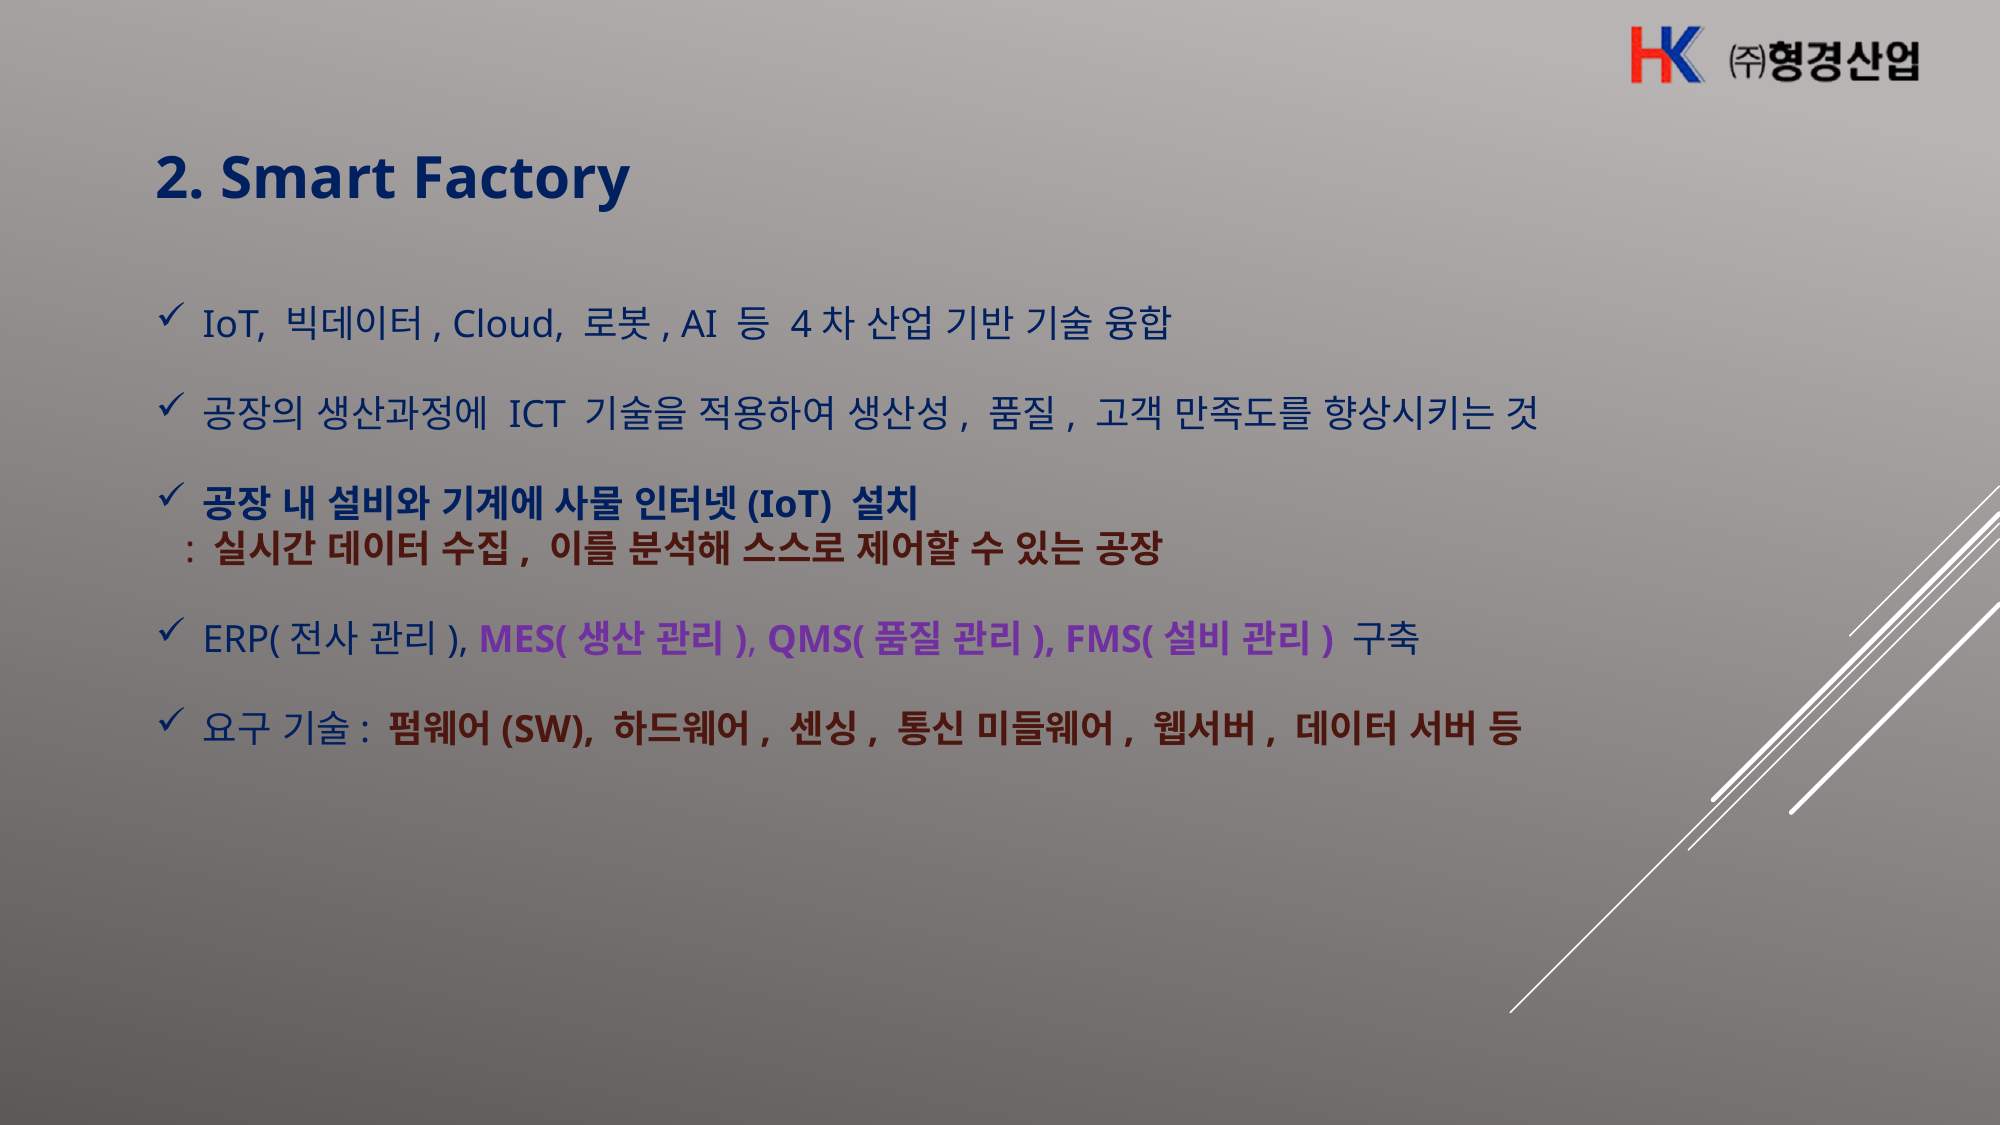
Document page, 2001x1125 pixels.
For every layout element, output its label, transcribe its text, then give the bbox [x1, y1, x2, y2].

picture [1624, 19, 1926, 88]
text_box 2. Smart Factory IoT, 빅데이터, Cloud, 로봇, AI 등 4차 산업 기반 기술 융합 공장의 생산과정에 ICT 기술을 적용하여 생산성, 품질, 고객 만족도를 향상시키는 것 공장 내 설비와 기계에 사물 인터넷(IoT) 설치 : 실시간 데이터 수집, 이를 분석해 스스로 제어할 수 있는 공장 ERP(전사 관리), MES(생산 관리), QMS(품질 관리), FMS(설비 관리) 구축 요구 기술: 펌웨어(SW), 하드웨어, 센싱, 통신 미들웨어, 웹서버, 데이터 서버 등 [141, 133, 1556, 893]
